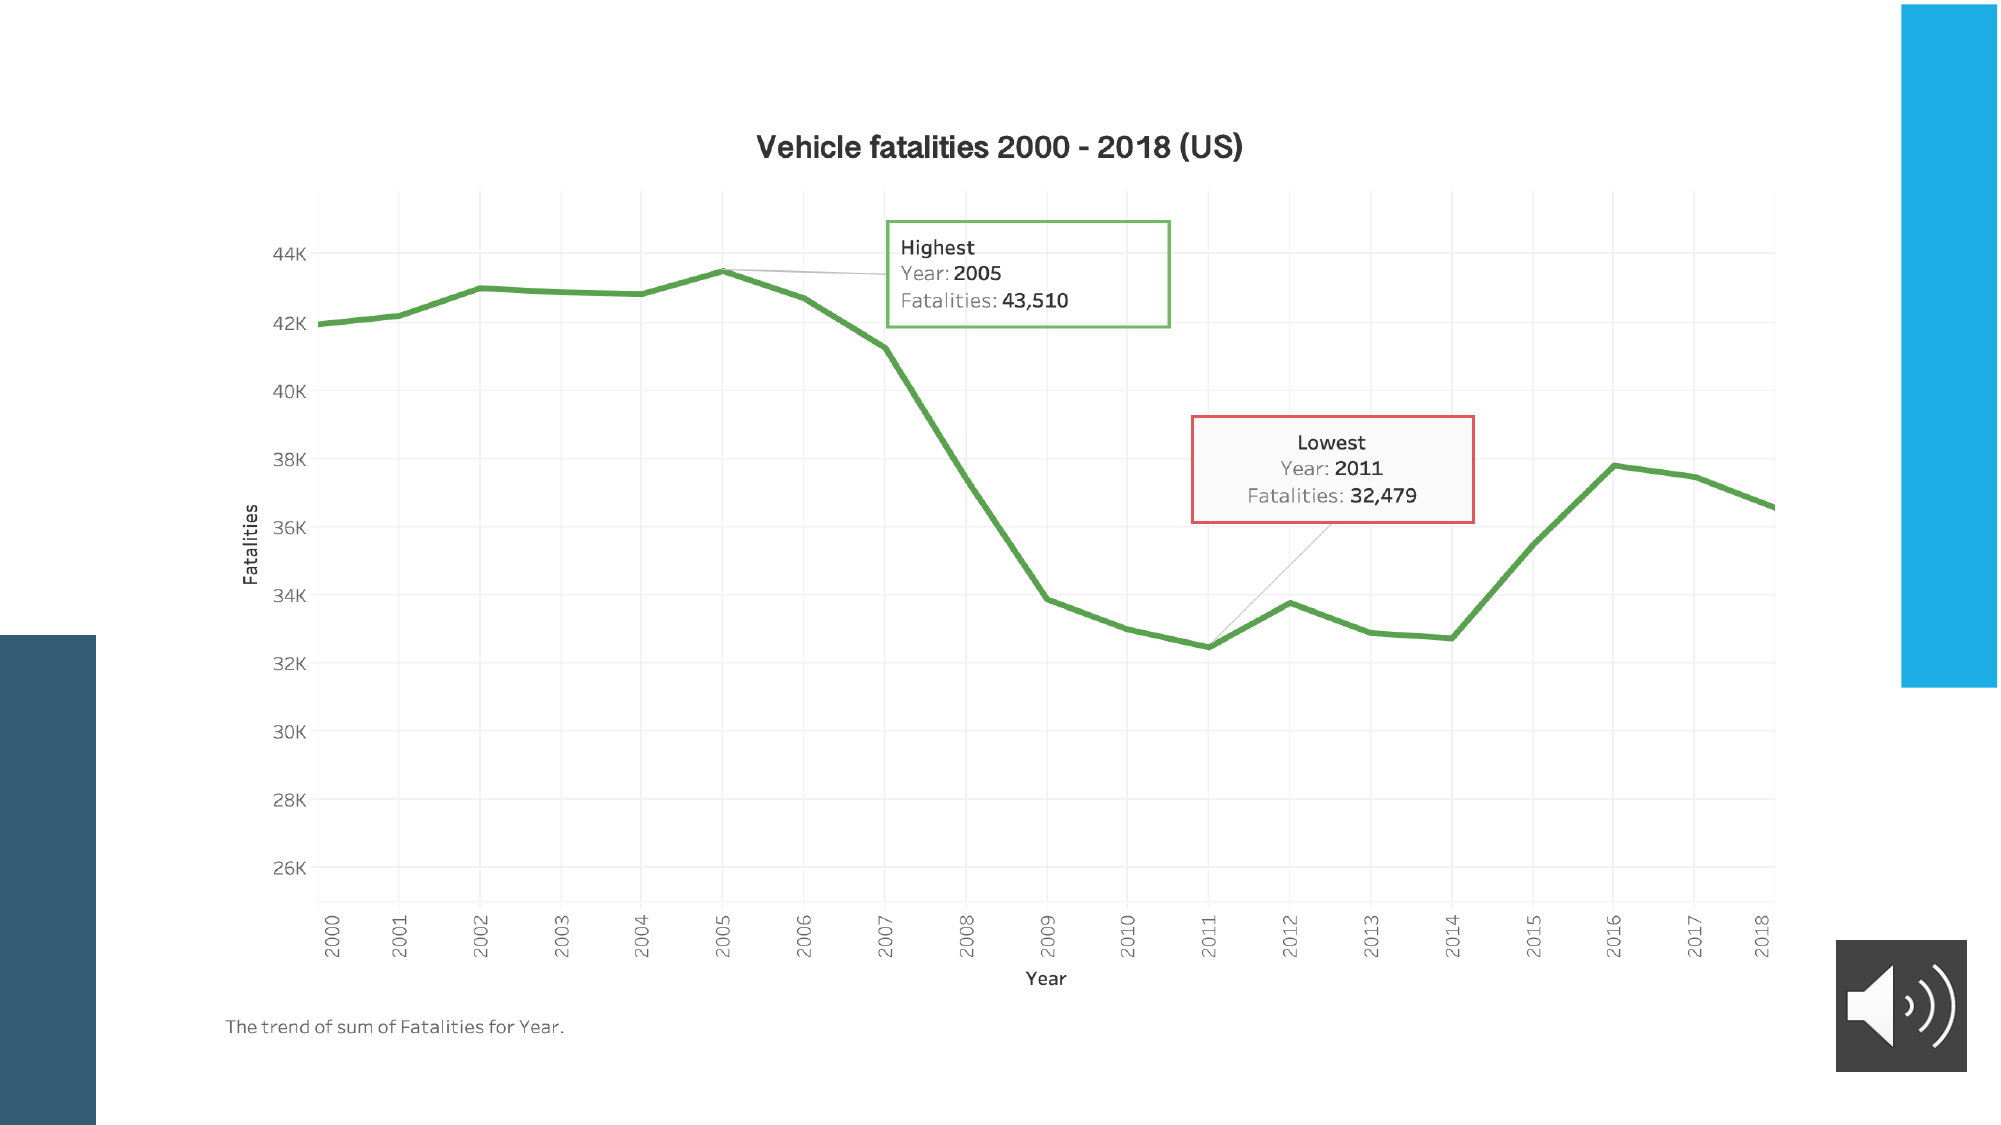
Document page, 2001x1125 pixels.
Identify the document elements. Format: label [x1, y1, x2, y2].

text_box [0, 634, 97, 1125]
text_box [1900, 3, 1998, 689]
picture [224, 117, 1776, 1039]
picture [1834, 939, 1969, 1073]
